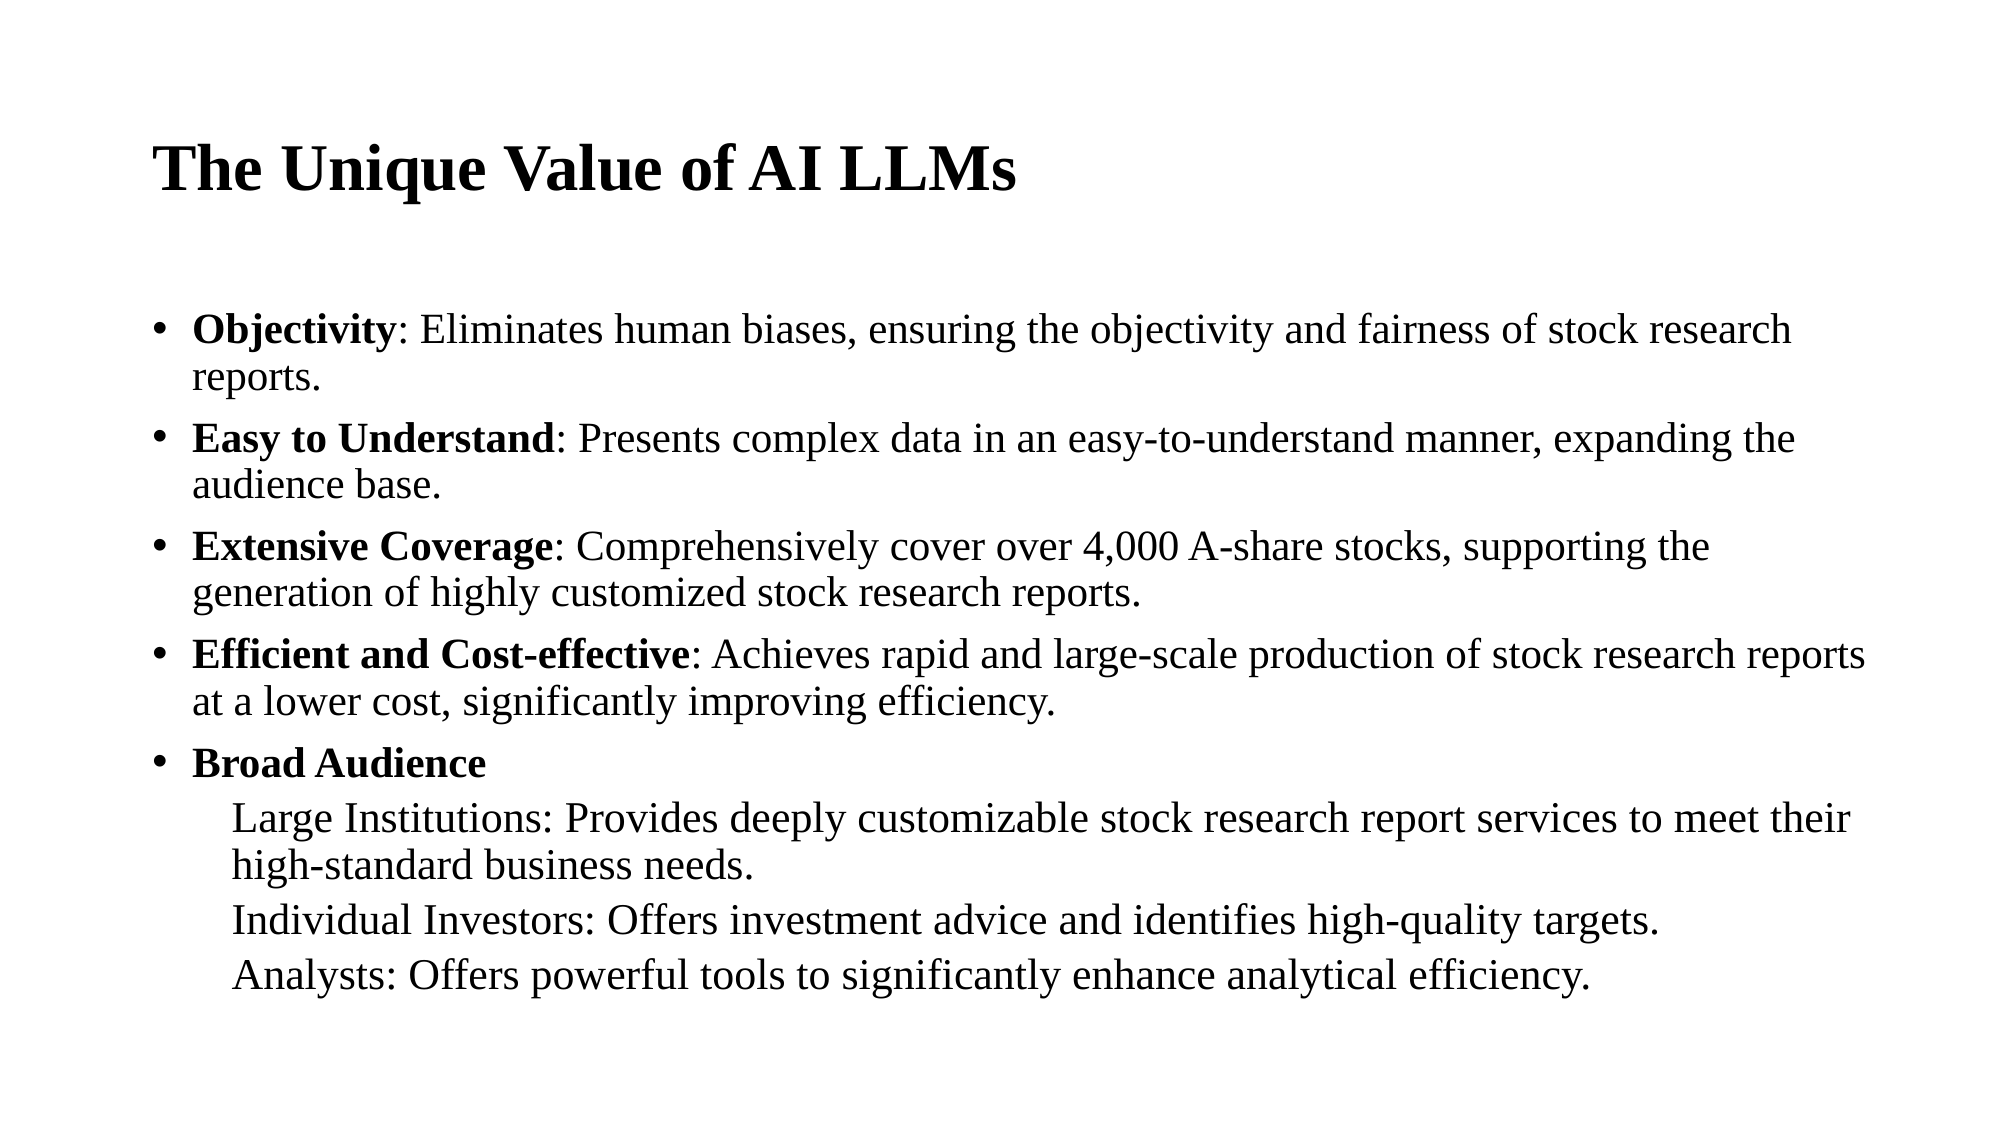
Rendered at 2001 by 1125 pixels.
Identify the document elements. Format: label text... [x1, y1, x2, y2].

list Objectivity: Eliminates human biases, ensuring the objectivity and fairness of stock research reports. Easy to Understand: Presents complex data in an easy-to-understand manner, expanding the audience base. Extensive Coverage: Comprehensively cover over 4,000 A-share stocks, supporting the generation of highly customized stock research reports. Efficient and Cost-effective: Achieves rapid and large-scale production of stock research reports at a lower cost, significantly improving efficiency. Broad Audience Large Institutions: Provides deeply customizable stock research report services to meet their high-standard business needs. Individual Investors: Offers investment advice and identifies high-quality targets. Analysts: Offers powerful tools to significantly enhance analytical efficiency. [137, 299, 1900, 1014]
title The Unique Value of AI LLMs [137, 59, 1863, 278]
